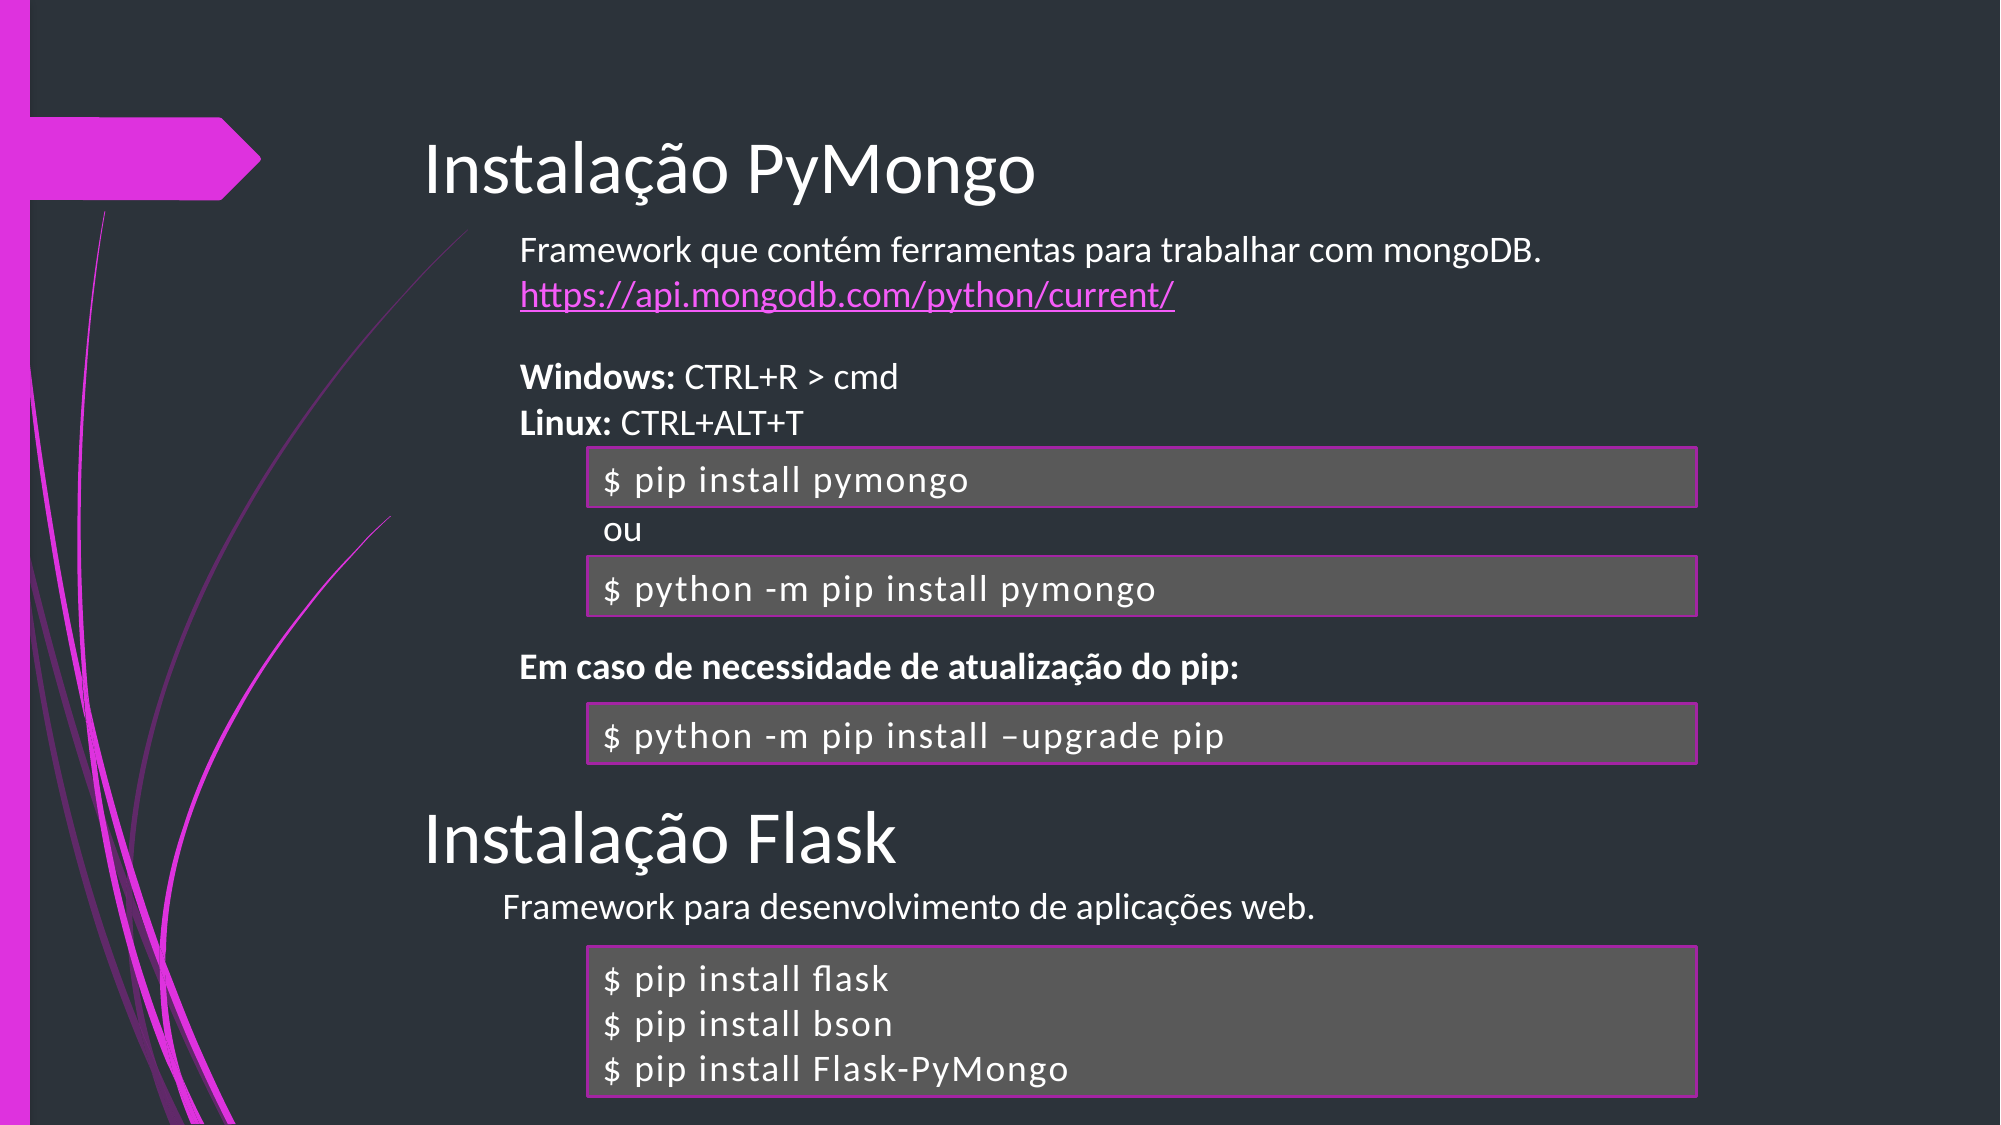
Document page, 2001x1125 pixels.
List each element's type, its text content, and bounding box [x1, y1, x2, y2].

text_box $ python -m pip install –upgrade pip [587, 703, 1697, 764]
text_box Framework para desenvolvimento de aplicações web. [487, 874, 1735, 934]
text_box Framework que contém ferramentas para trabalhar com mongoDB. https://api.mongodb.com/python/current/ [505, 217, 1752, 323]
text_box ou [588, 496, 658, 557]
title Instalação PyMongo [408, 110, 1871, 322]
text_box $ python -m pip install pymongo [587, 556, 1697, 616]
text_box Instalação Flask [408, 780, 1871, 991]
text_box $ pip install flask $ pip install bson $ pip install Flask-PyMongo [587, 946, 1697, 1097]
text_box $ pip install pymongo [587, 450, 1697, 507]
text_box Windows: CTRL+R > cmd Linux: CTRL+ALT+T [505, 345, 1752, 450]
text_box Em caso de necessidade de atualização do pip: [504, 634, 1751, 695]
